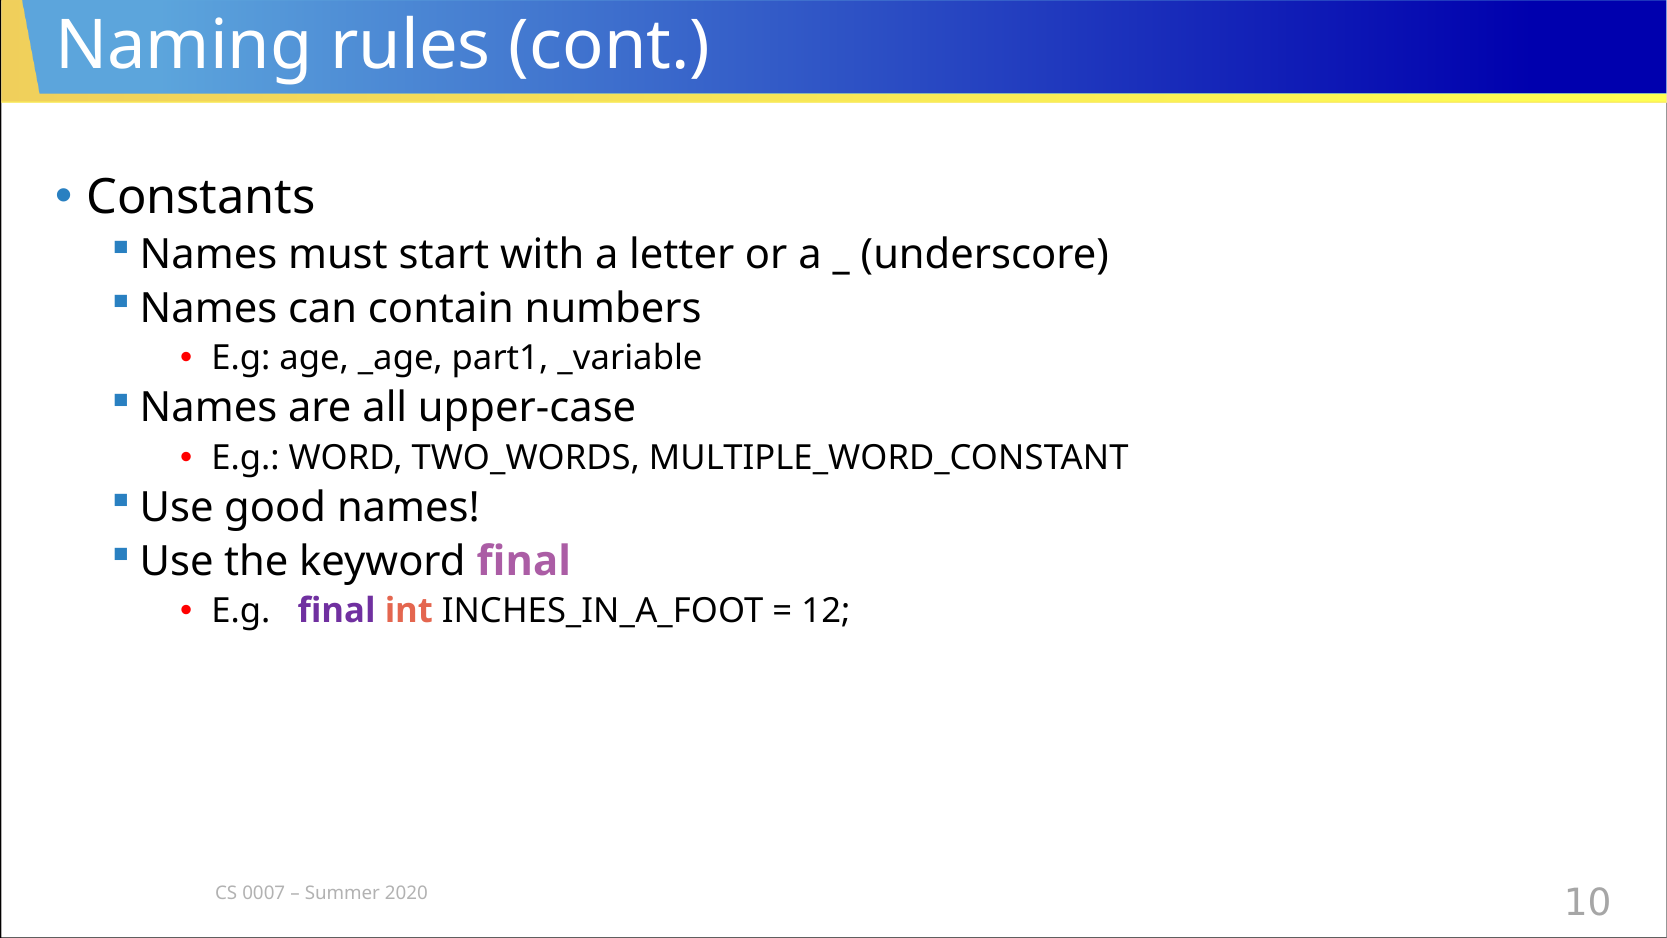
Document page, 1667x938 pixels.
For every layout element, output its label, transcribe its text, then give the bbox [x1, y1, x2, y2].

title Naming rules (cont.) [40, 0, 1650, 94]
list Constants Names must start with a letter or a _ (underscore) Names can contain numbers E.g: age, _age, part1, _variable Names are all upper-case E.g.: WORD, TWO_WORDS, MULTIPLE_WORD_CONSTANT Use good names! Use the keyword final E.g. final int INCHES_IN_A_FOOT = 12; [40, 163, 1627, 845]
footer CS 0007 – Summer 2020 [40, 868, 603, 919]
slide_number 10 [1525, 875, 1627, 926]
picture [0, 0, 1667, 938]
